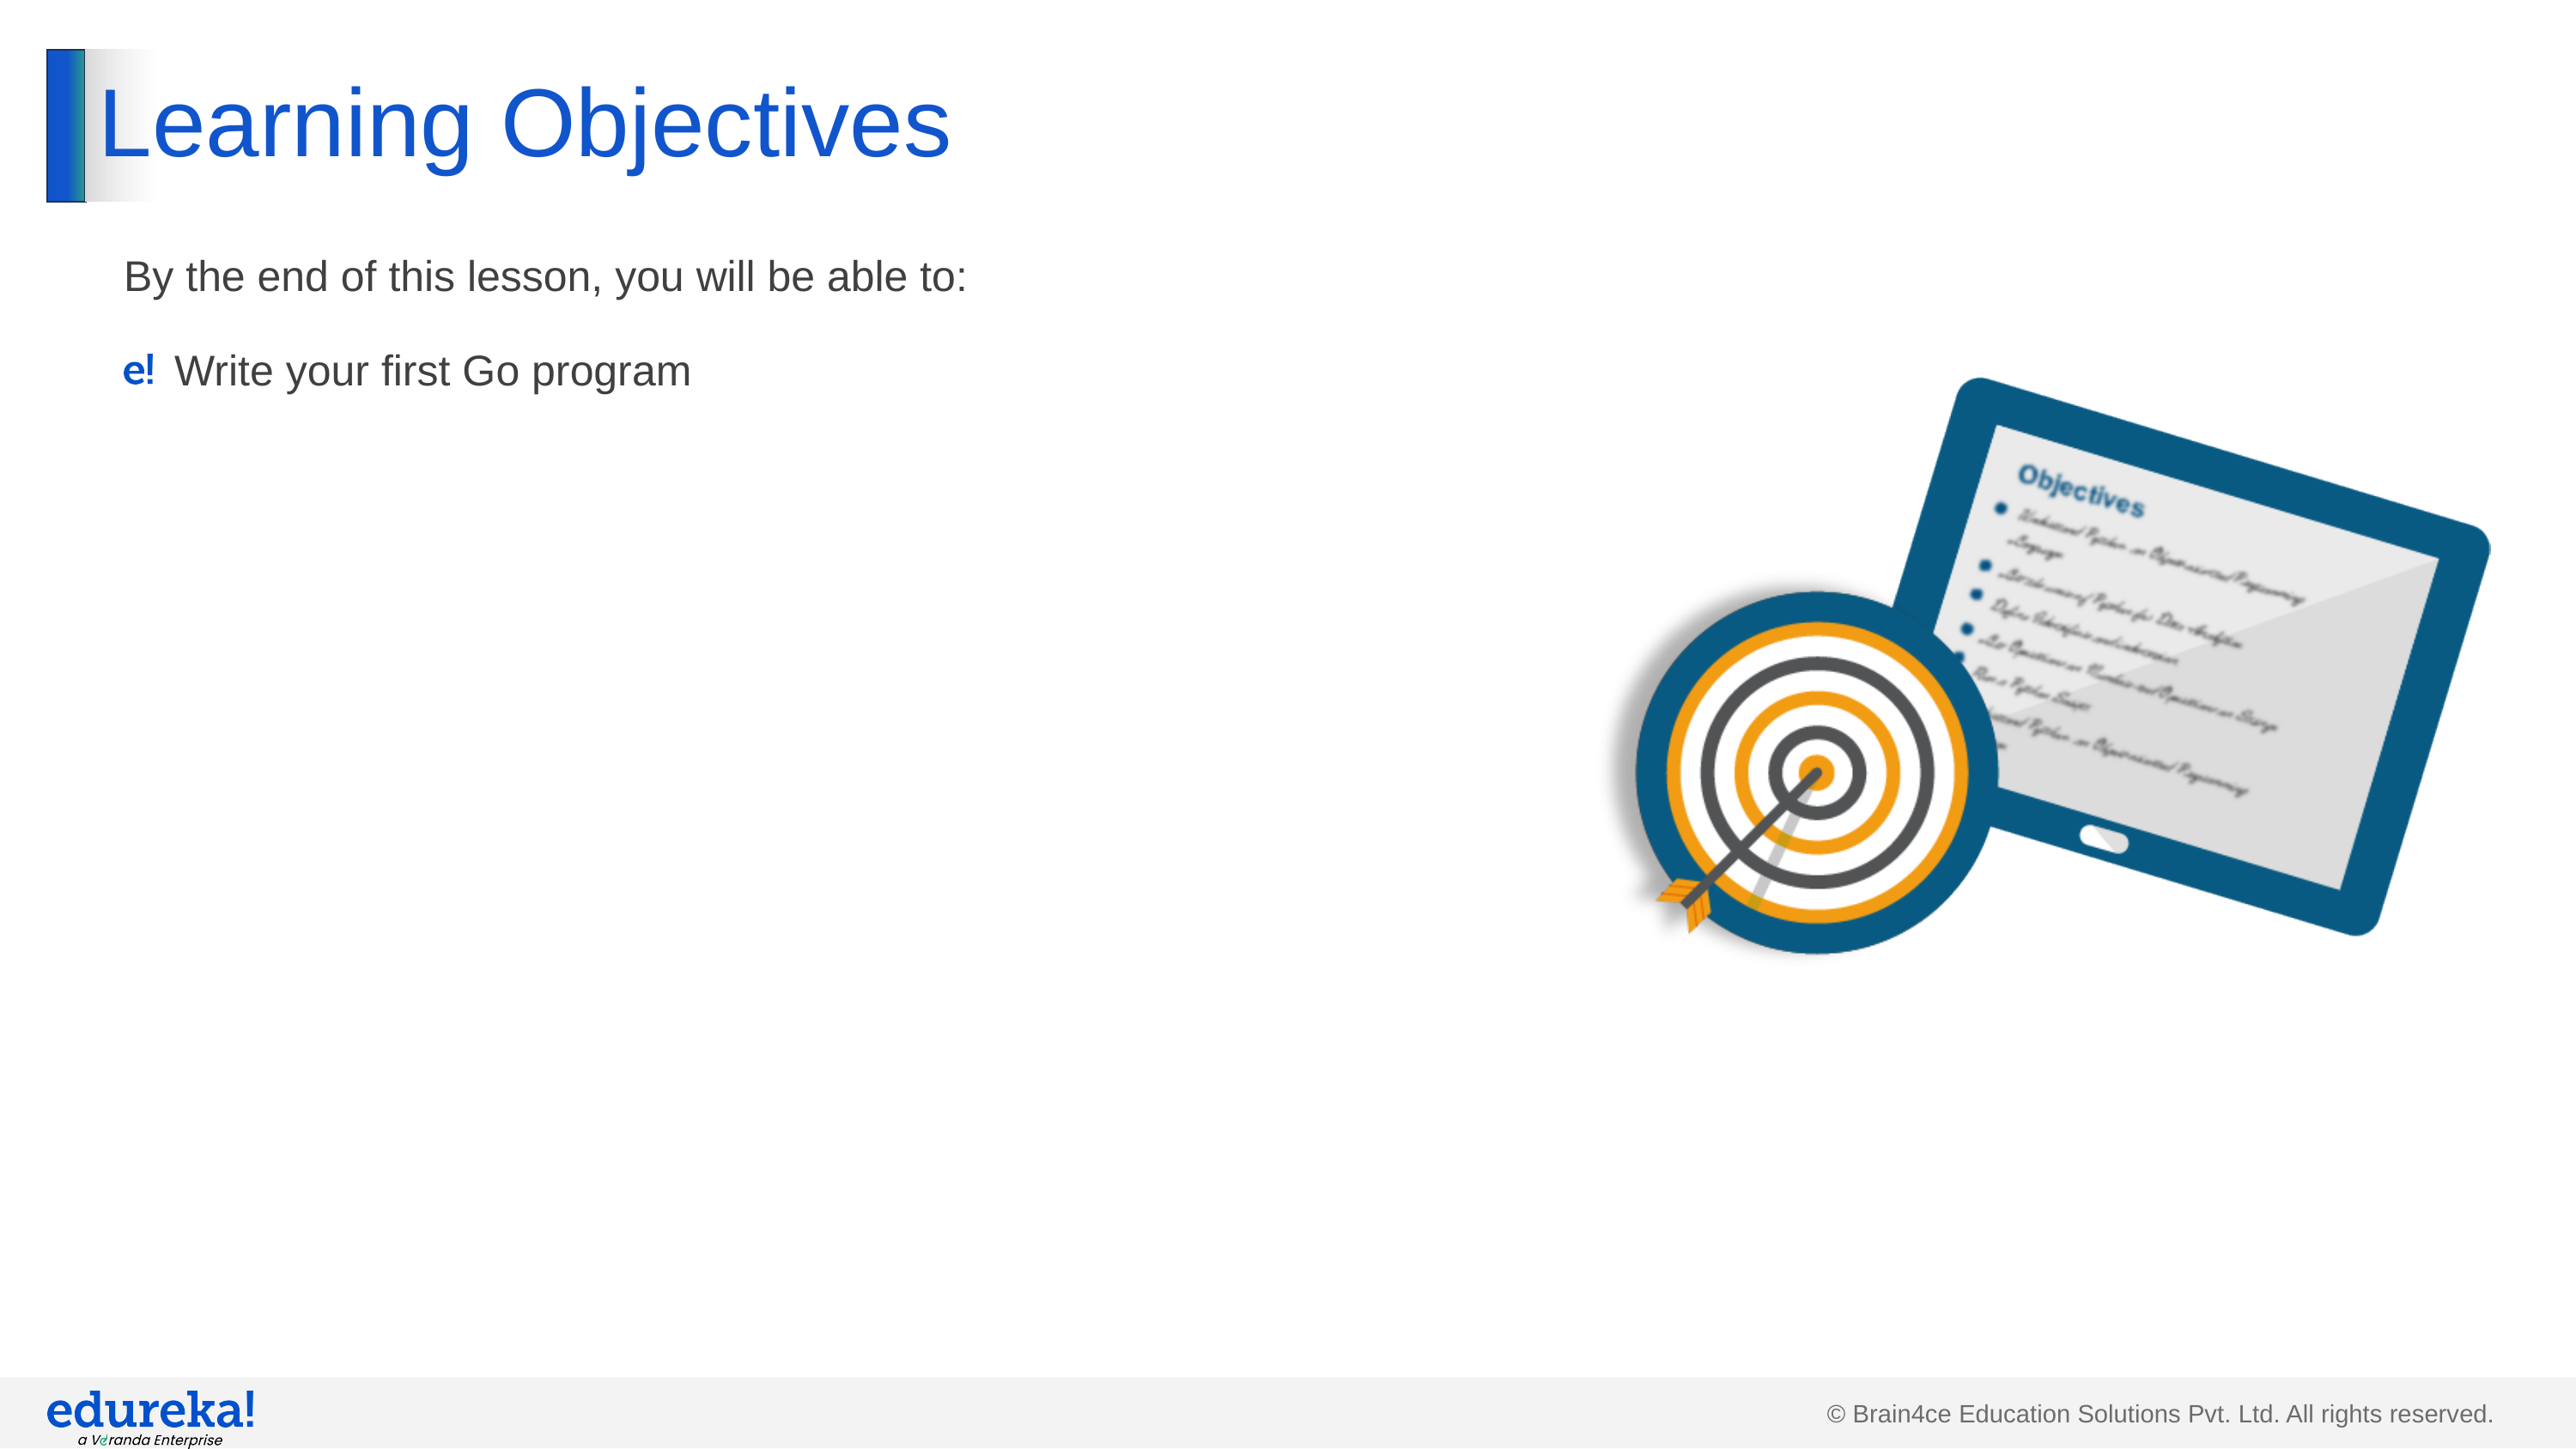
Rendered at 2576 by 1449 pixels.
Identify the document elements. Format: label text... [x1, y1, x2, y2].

title Learning Objectives [85, 49, 2491, 202]
picture [47, 1391, 253, 1449]
picture [124, 354, 153, 385]
list By the end of this lesson, you will be able to: Write your first Go program [85, 242, 2491, 1332]
